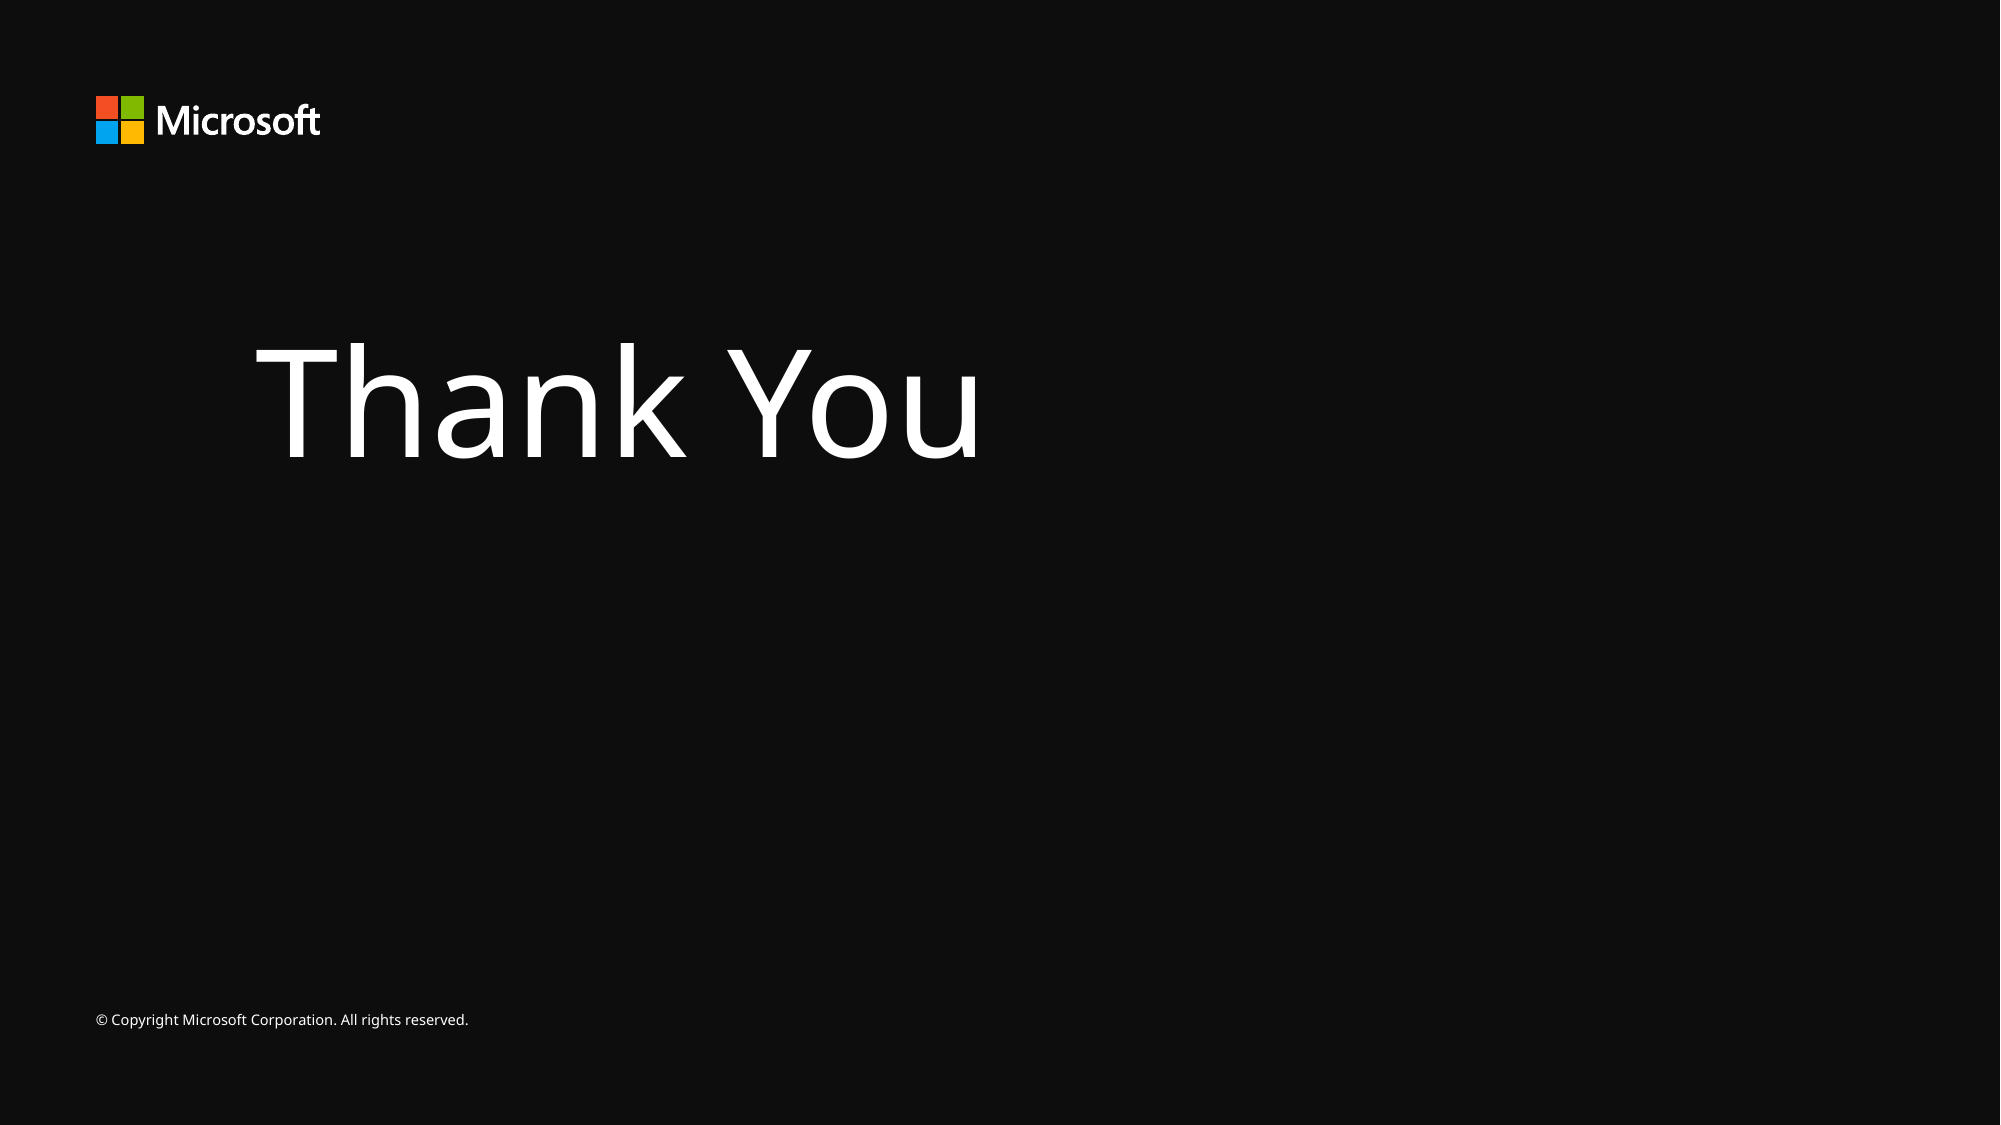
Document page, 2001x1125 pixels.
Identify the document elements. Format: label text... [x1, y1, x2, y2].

text_box Thank You [255, 307, 1678, 488]
